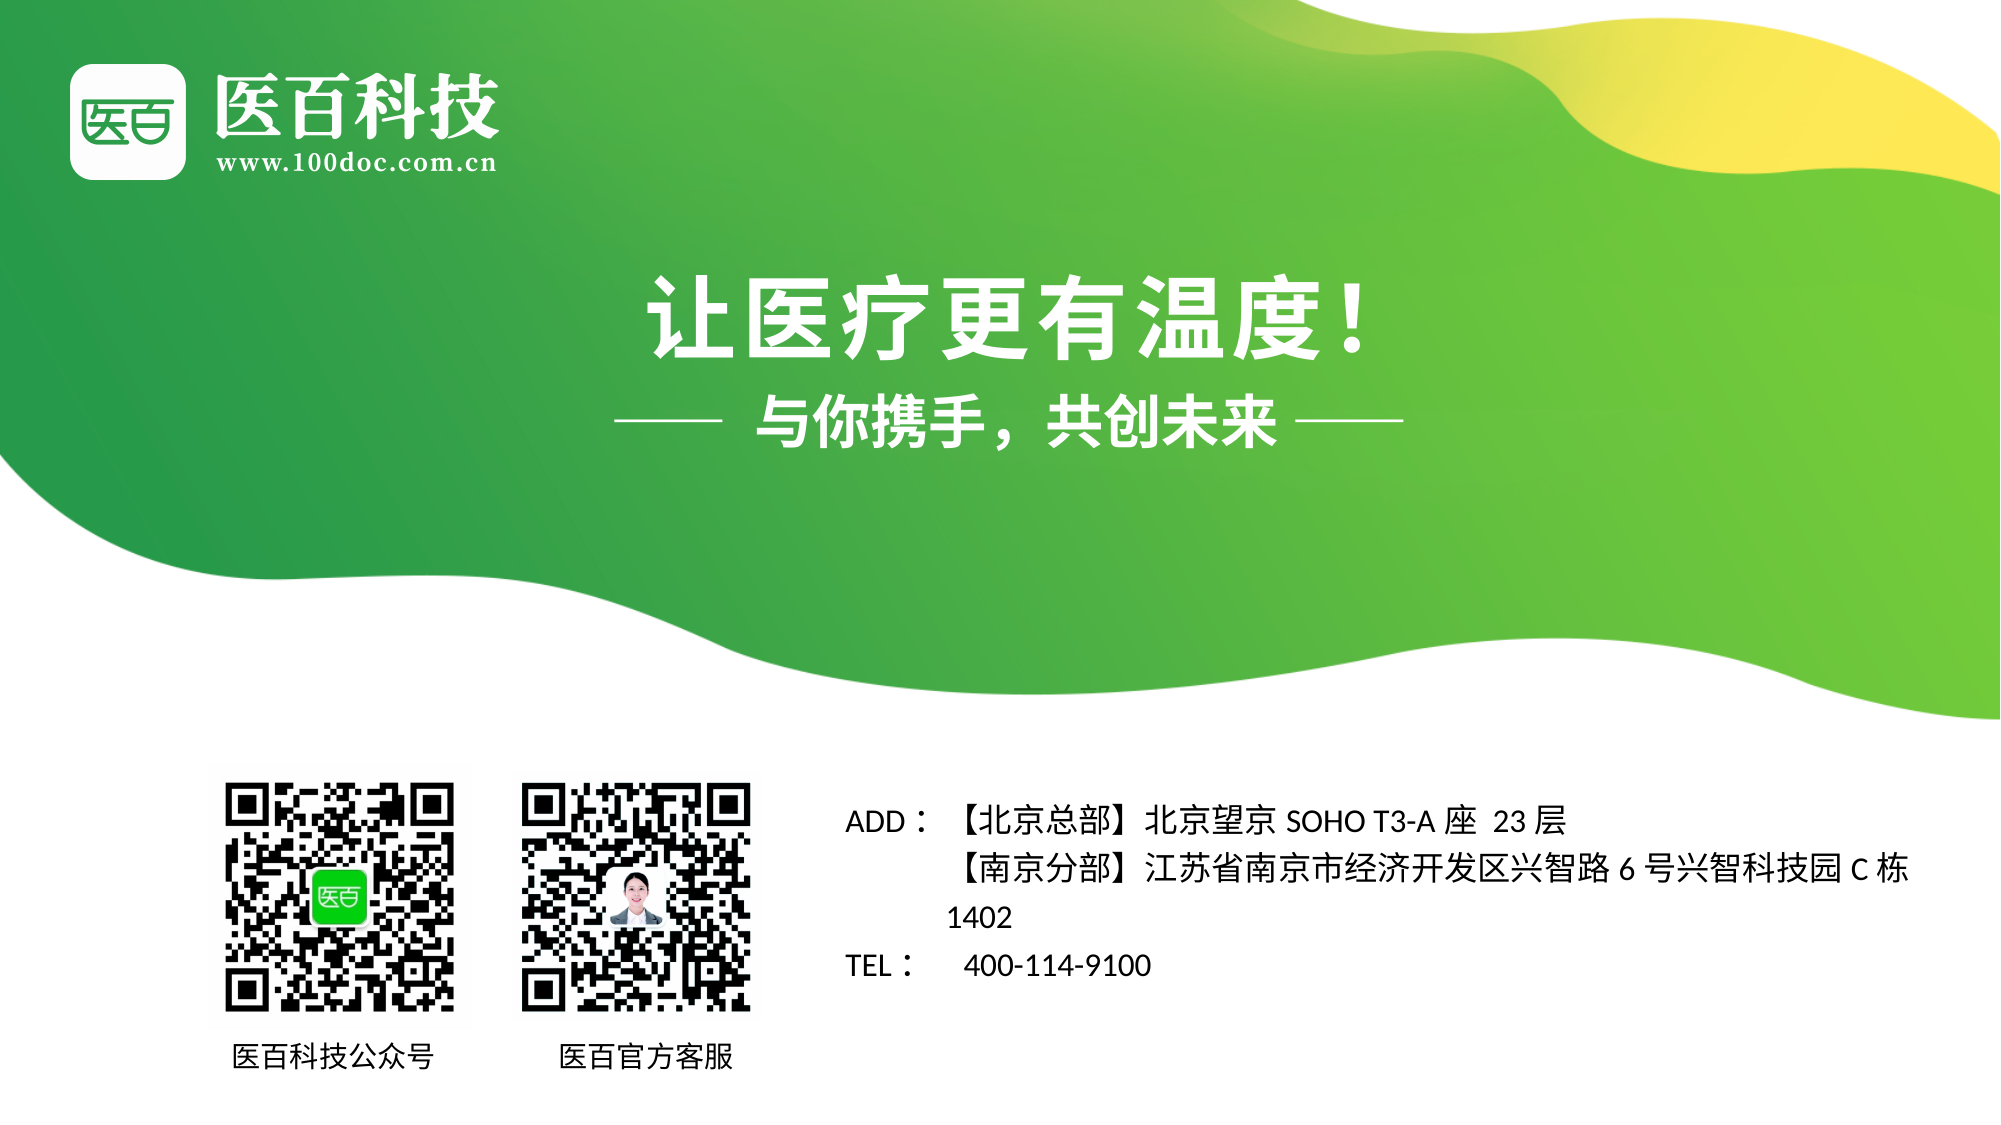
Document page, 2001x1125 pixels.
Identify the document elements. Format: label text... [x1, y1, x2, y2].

text_box 医百科技公众号 [205, 1029, 463, 1081]
text_box 医百官方客服 [512, 1029, 779, 1081]
picture [0, 0, 2000, 1030]
